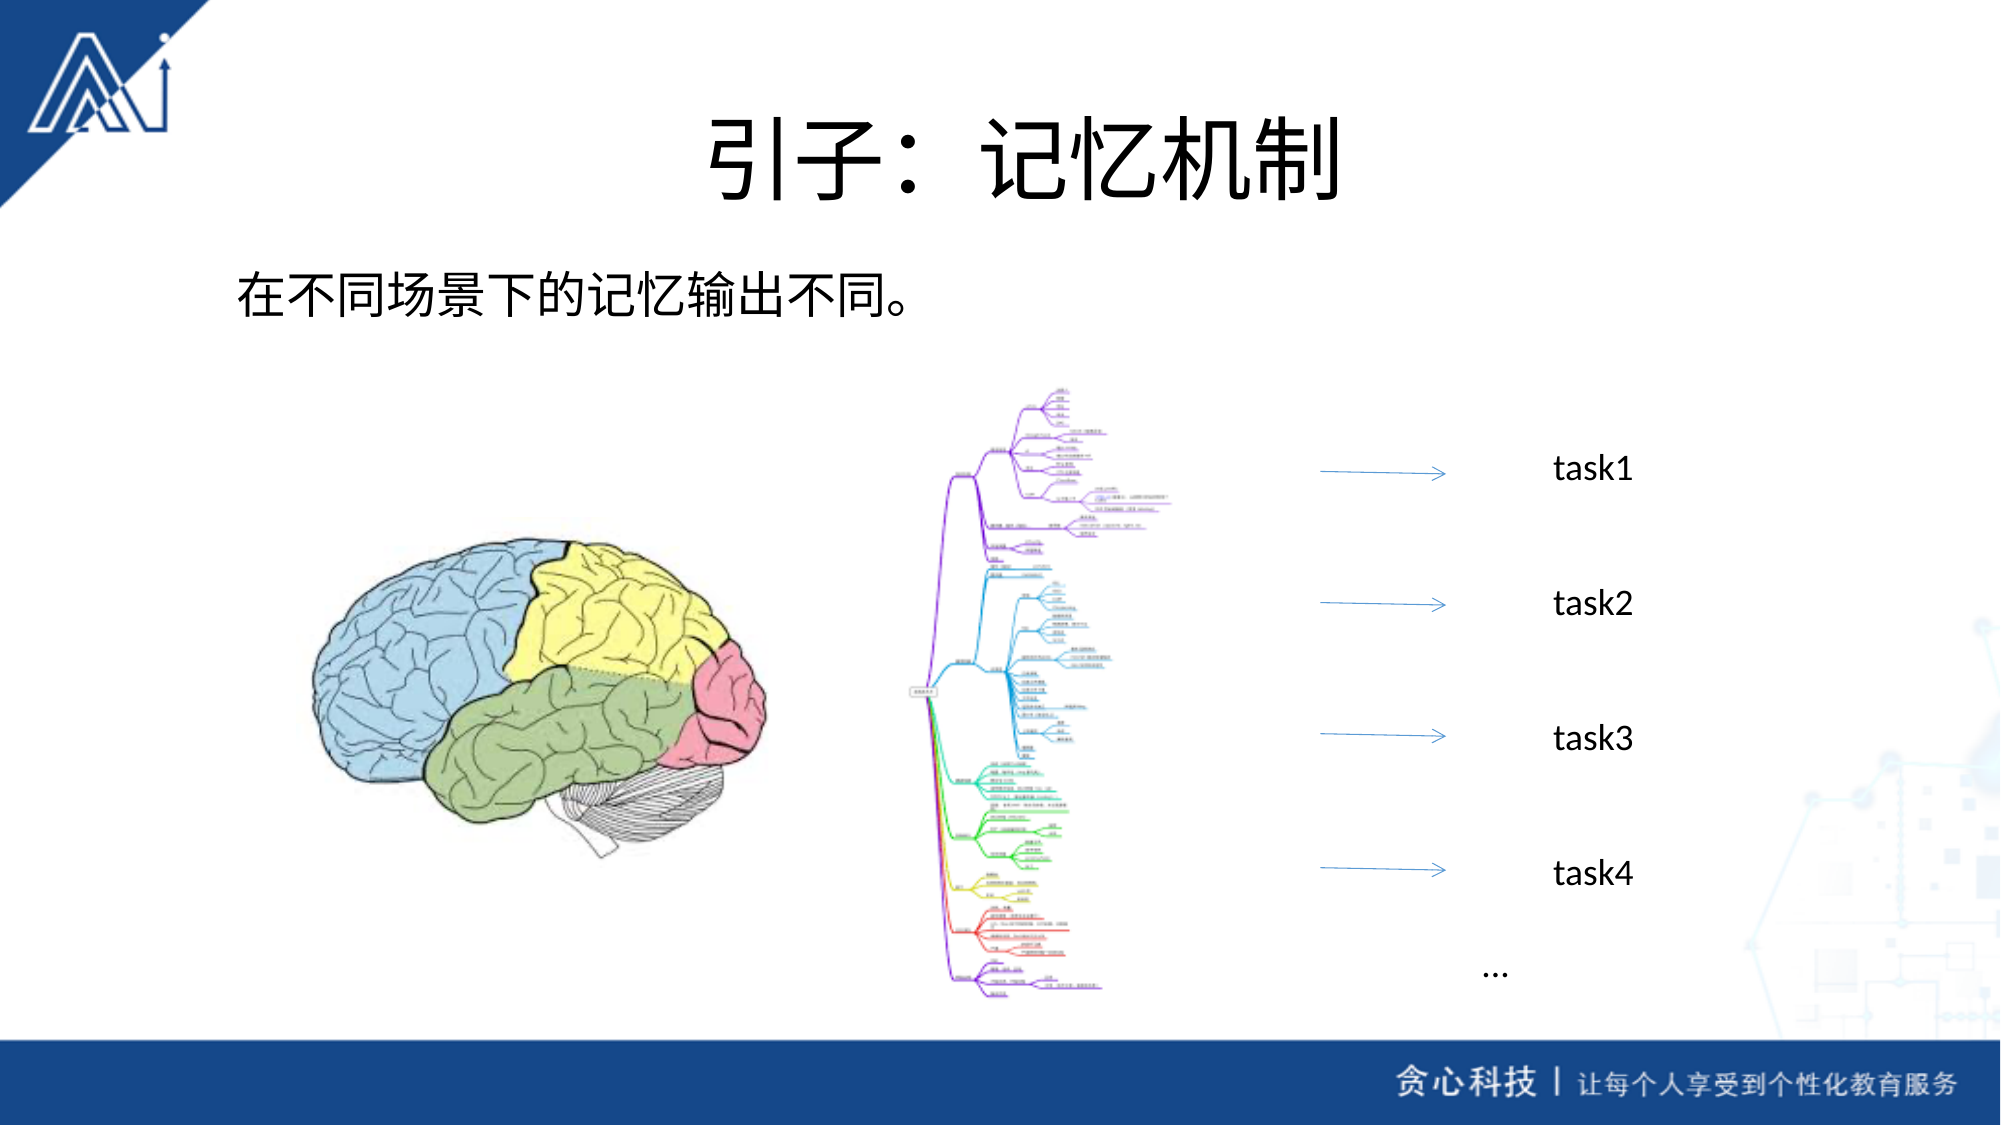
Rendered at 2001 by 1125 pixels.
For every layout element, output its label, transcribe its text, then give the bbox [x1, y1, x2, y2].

text_box ... [1466, 932, 1695, 993]
text_box task1 task2 task3 task4 [1538, 436, 1793, 901]
title 引子：记忆机制 [160, 54, 1886, 273]
picture [0, 0, 2001, 1125]
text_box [1320, 867, 1447, 871]
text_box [1320, 733, 1447, 737]
text_box 在不同场景下的记忆输出不同。 [221, 256, 1062, 331]
